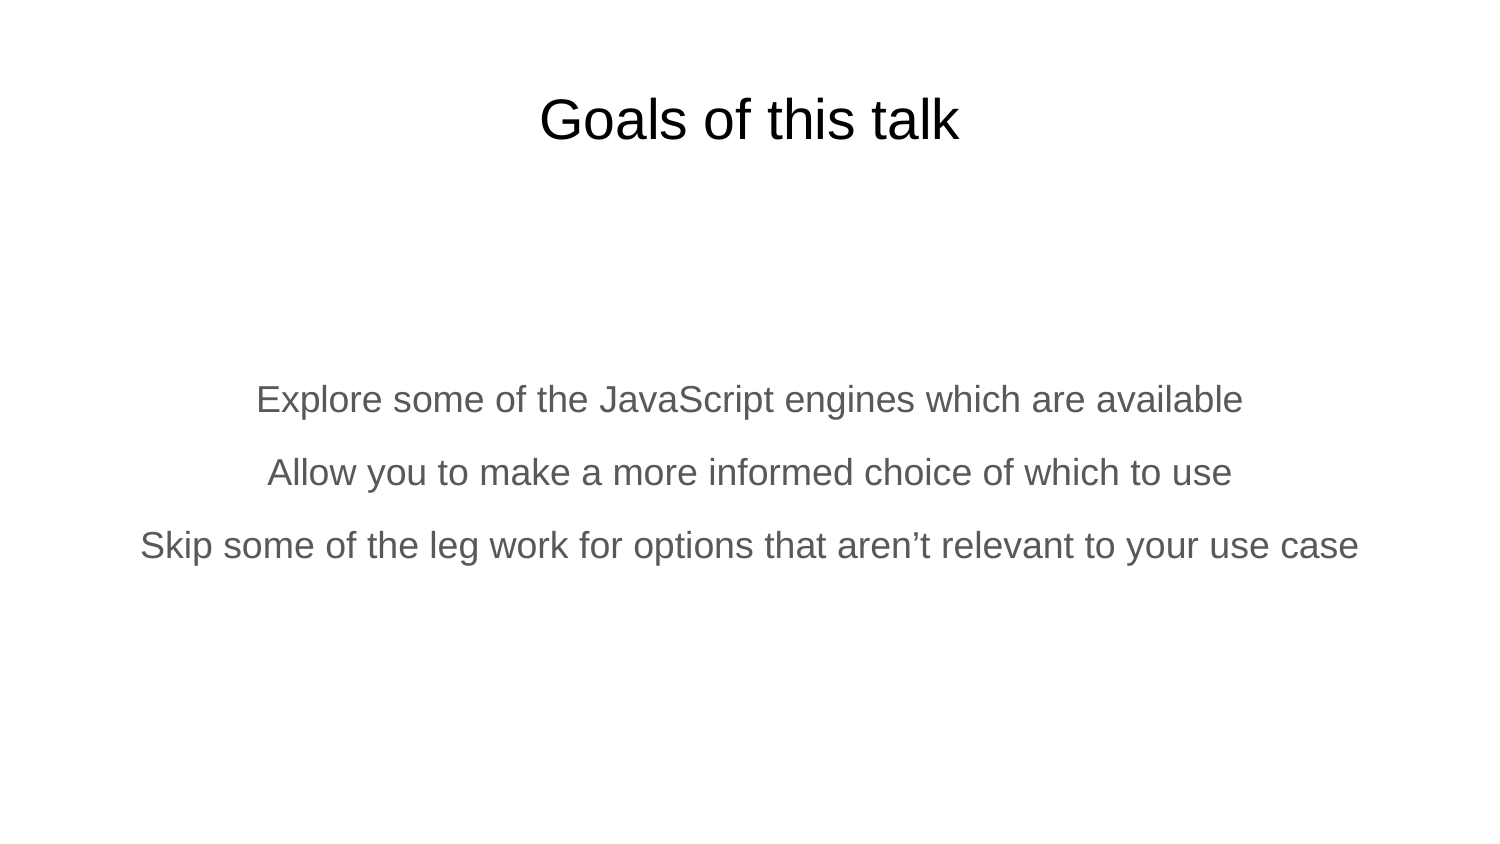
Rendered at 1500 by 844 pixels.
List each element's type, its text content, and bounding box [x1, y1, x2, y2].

title Goals of this talk [51, 72, 1449, 167]
list Explore some of the JavaScript engines which are available Allow you to make a more informed choice of which to use Skip some of the leg work for options that aren’t relevant to your use case [51, 189, 1449, 750]
